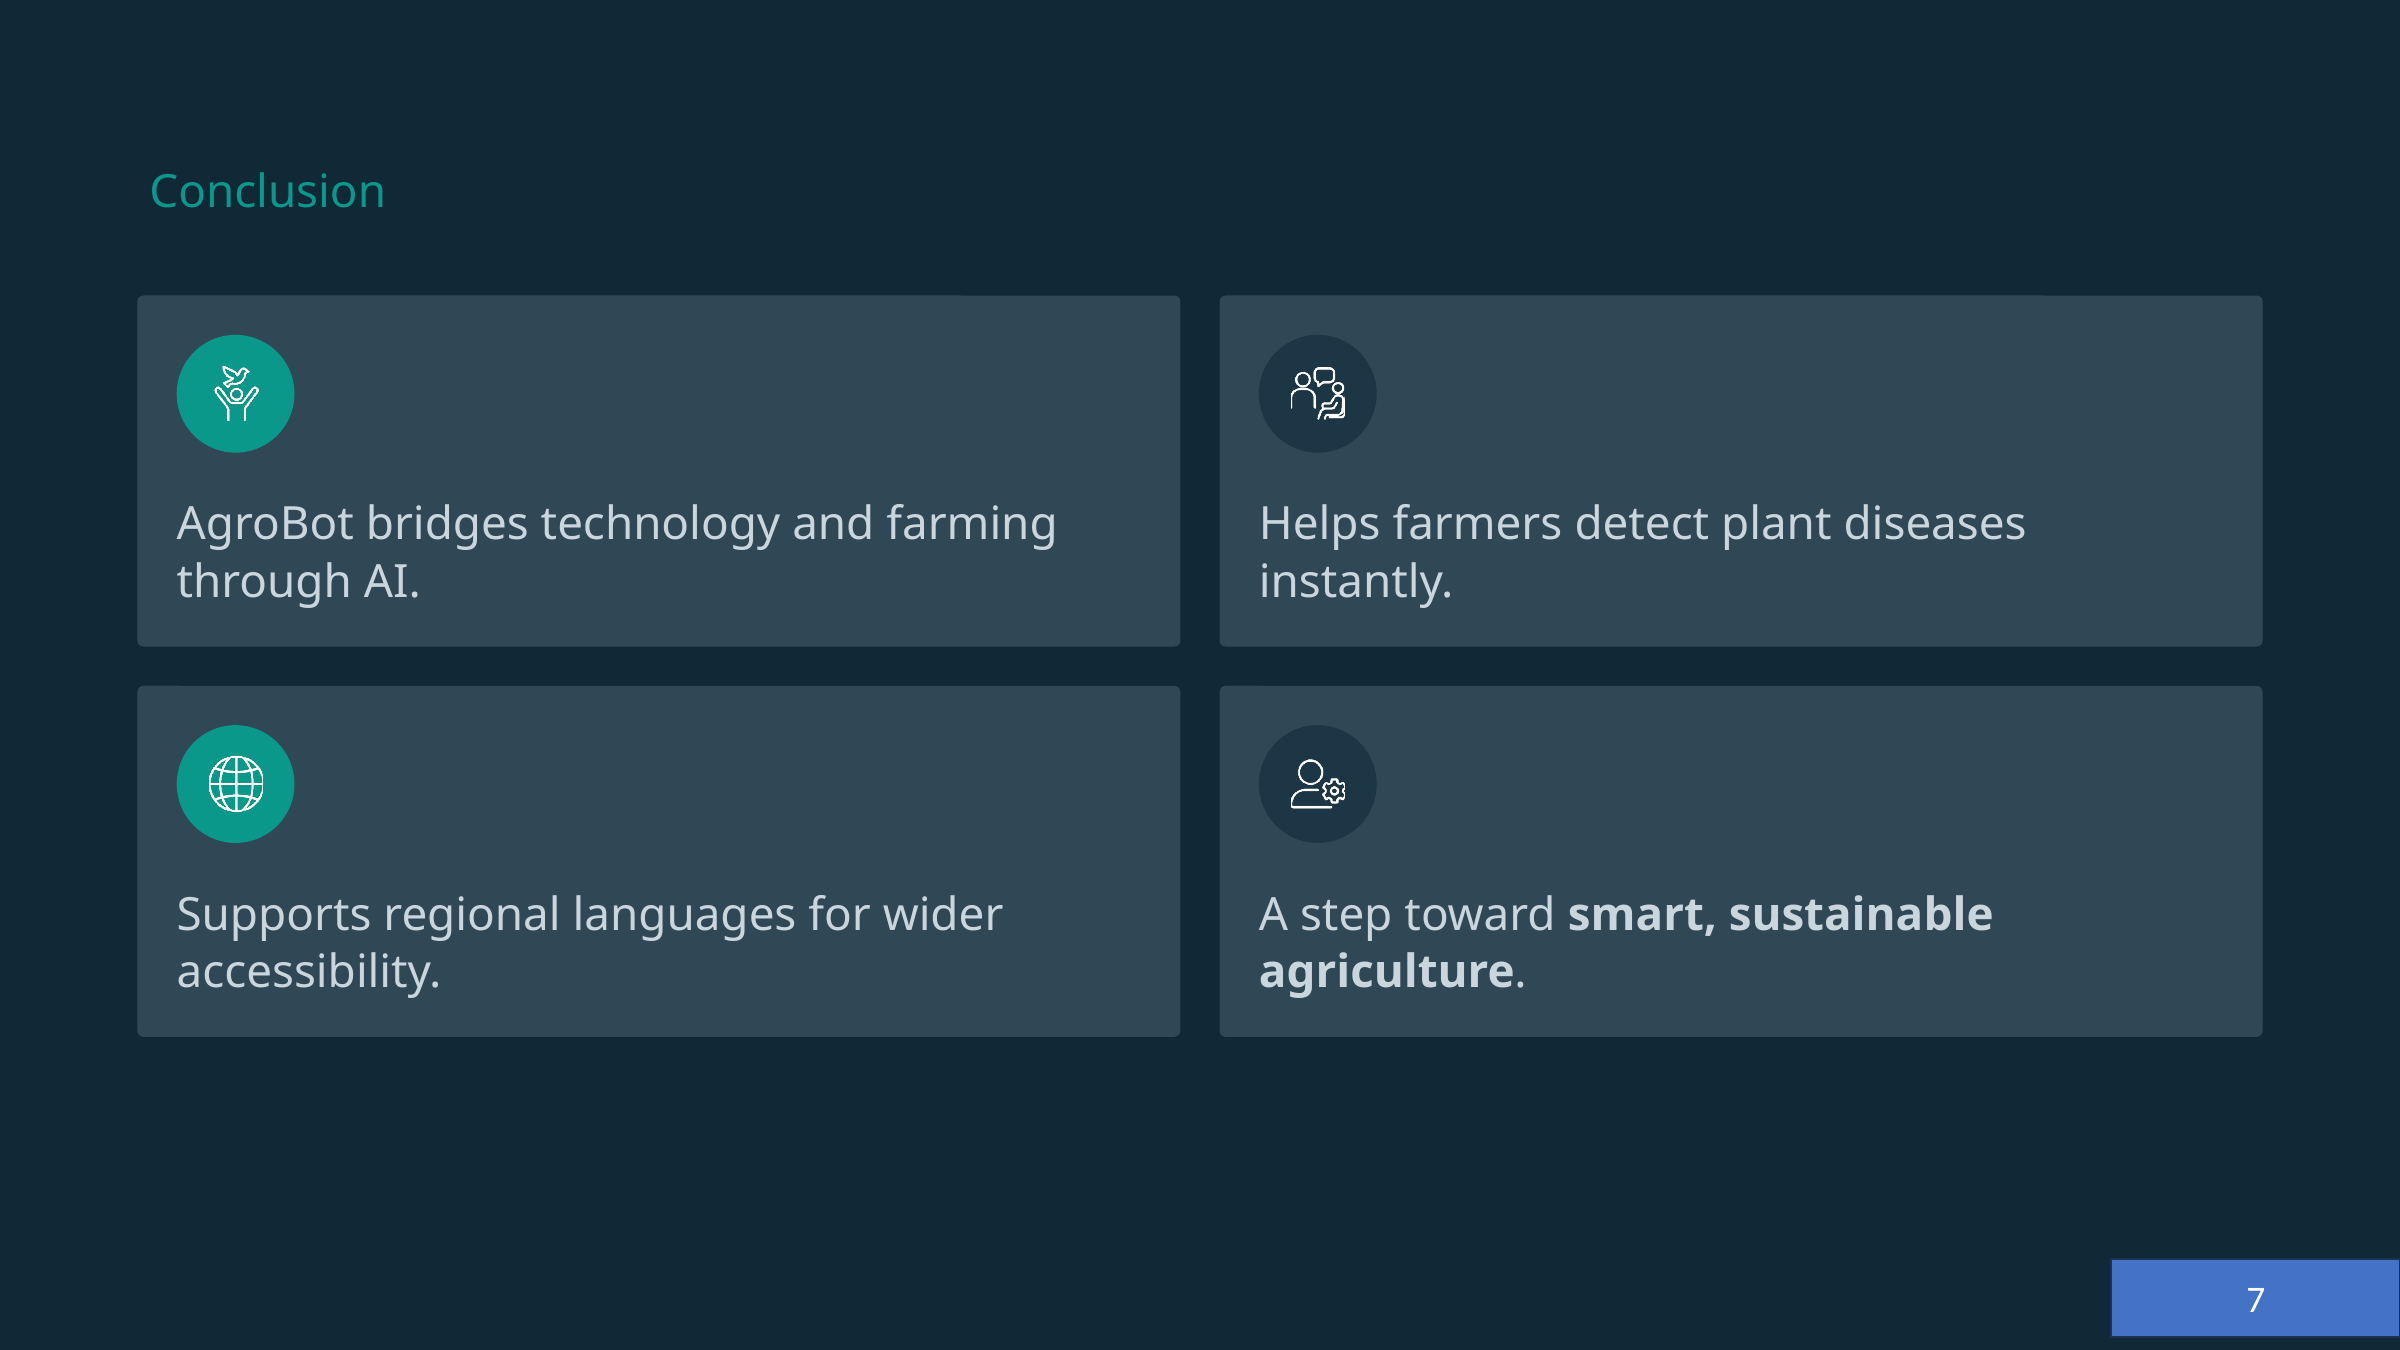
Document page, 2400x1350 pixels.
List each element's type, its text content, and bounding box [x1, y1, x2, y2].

text_box A step toward smart, sustainable agriculture. [1258, 882, 2224, 998]
picture [1291, 750, 1345, 818]
text_box [1258, 334, 1377, 453]
picture [2106, 1271, 2389, 1339]
text_box Supports regional languages for wider accessibility. [176, 882, 1142, 998]
text_box [1219, 295, 2263, 647]
text_box [137, 295, 1181, 647]
text_box [1219, 685, 2263, 1037]
picture [1291, 360, 1345, 427]
text_box AgroBot bridges technology and farming through AI. [176, 491, 1142, 608]
text_box [176, 334, 295, 453]
text_box [1258, 725, 1377, 843]
text_box [137, 685, 1181, 1037]
text_box Conclusion [137, 159, 651, 217]
picture [208, 750, 263, 818]
picture [208, 360, 263, 427]
text_box Helps farmers detect plant diseases instantly. [1258, 491, 2224, 608]
text_box 7 [2110, 1258, 2400, 1338]
text_box [176, 725, 295, 843]
